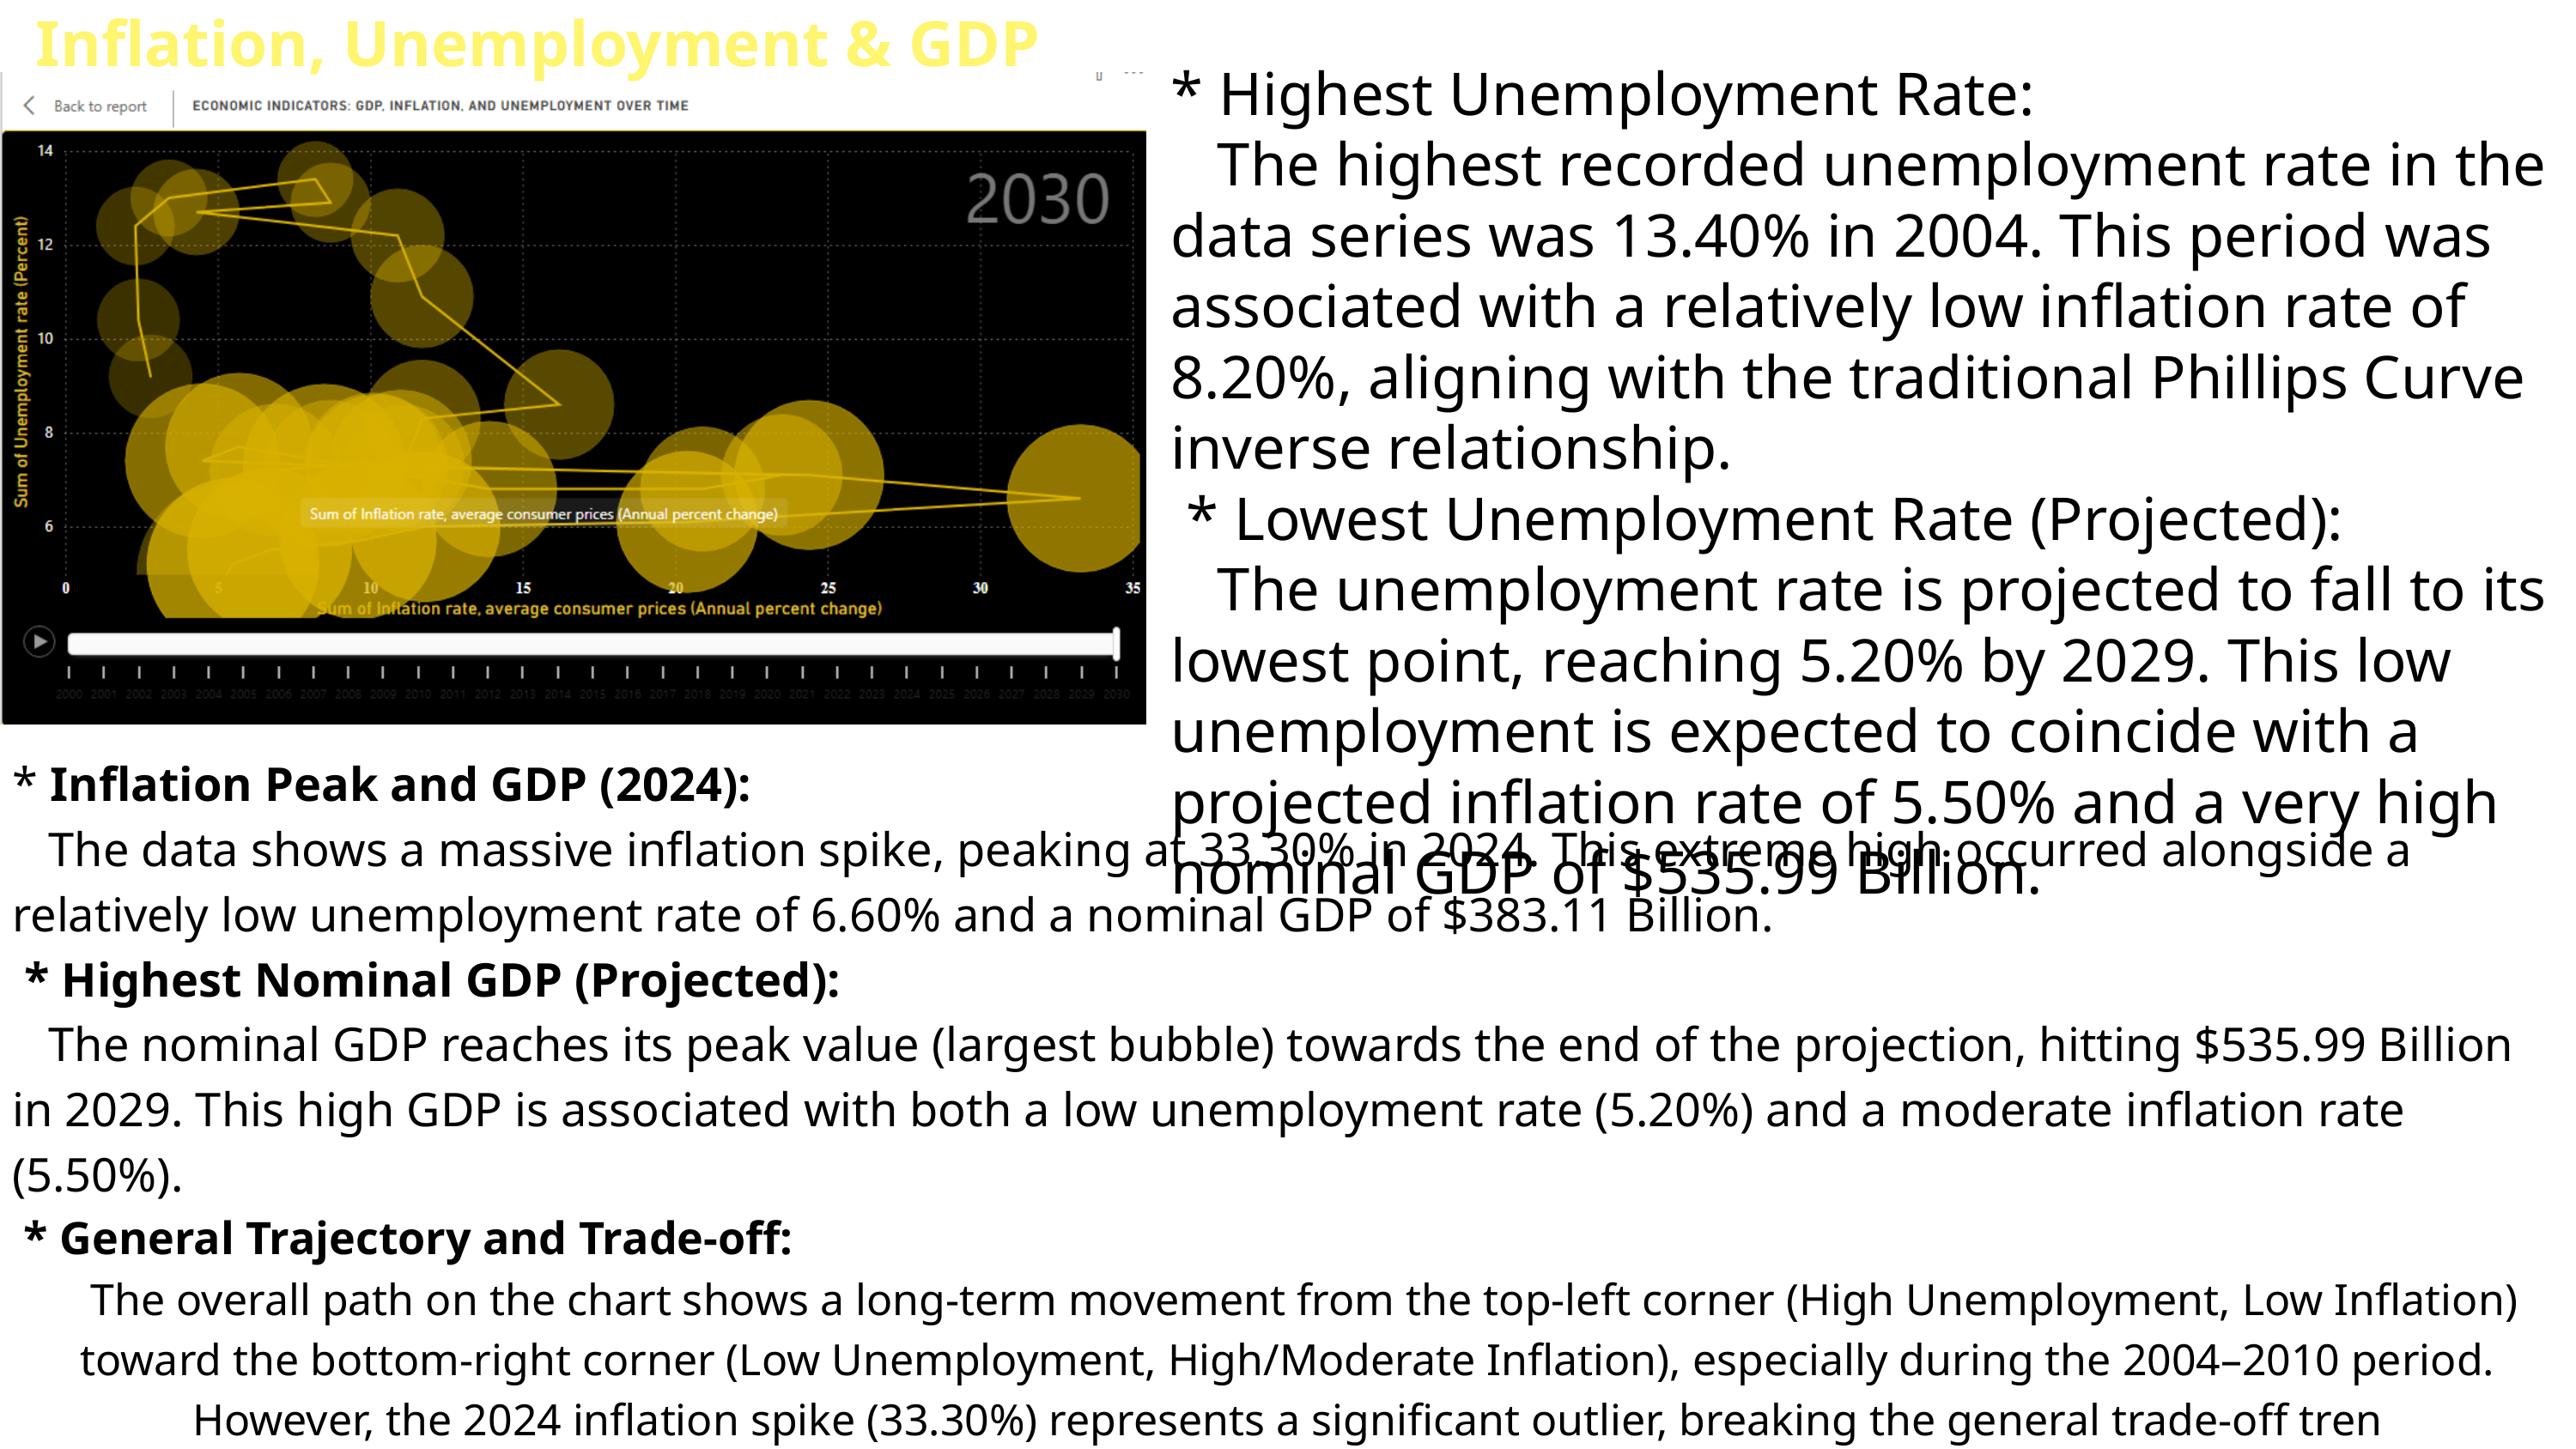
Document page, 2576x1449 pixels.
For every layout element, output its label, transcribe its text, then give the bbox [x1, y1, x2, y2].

text_box Inflation, Unemployment & GDP [0, 0, 1077, 80]
text_box * Highest Unemployment Rate: The highest recorded unemployment rate in the data series was 13.40% in 2004. This period was associated with a relatively low inflation rate of 8.20%, aligning with the traditional Phillips Curve inverse relationship. * Lowest Unemployment Rate (Projected): The unemployment rate is projected to fall to its lowest point, reaching 5.20% by 2029. This low unemployment is expected to coincide with a projected inflation rate of 5.50% and a very high nominal GDP of $535.99 Billion. [1170, 56, 2551, 906]
text_box * Inflation Peak and GDP (2024): The data shows a massive inflation spike, peaking at 33.30% in 2024. This extreme high occurred alongside a relatively low unemployment rate of 6.60% and a nominal GDP of $383.11 Billion. * Highest Nominal GDP (Projected): The nominal GDP reaches its peak value (largest bubble) towards the end of the projection, hitting $535.99 Billion in 2029. This high GDP is associated with both a low unemployment rate (5.20%) and a moderate inflation rate (5.50%). * General Trajectory and Trade-off: The overall path on the chart shows a long-term movement from the top-left corner (High Unemployment, Low Inflation) toward the bottom-right corner (Low Unemployment, High/Moderate Inflation), especially during the 2004–2010 period. However, the 2024 inflation spike (33.30%) represents a significant outlier, breaking the general trade-off tren [12, 745, 2564, 1445]
text_box [0, 72, 1146, 724]
